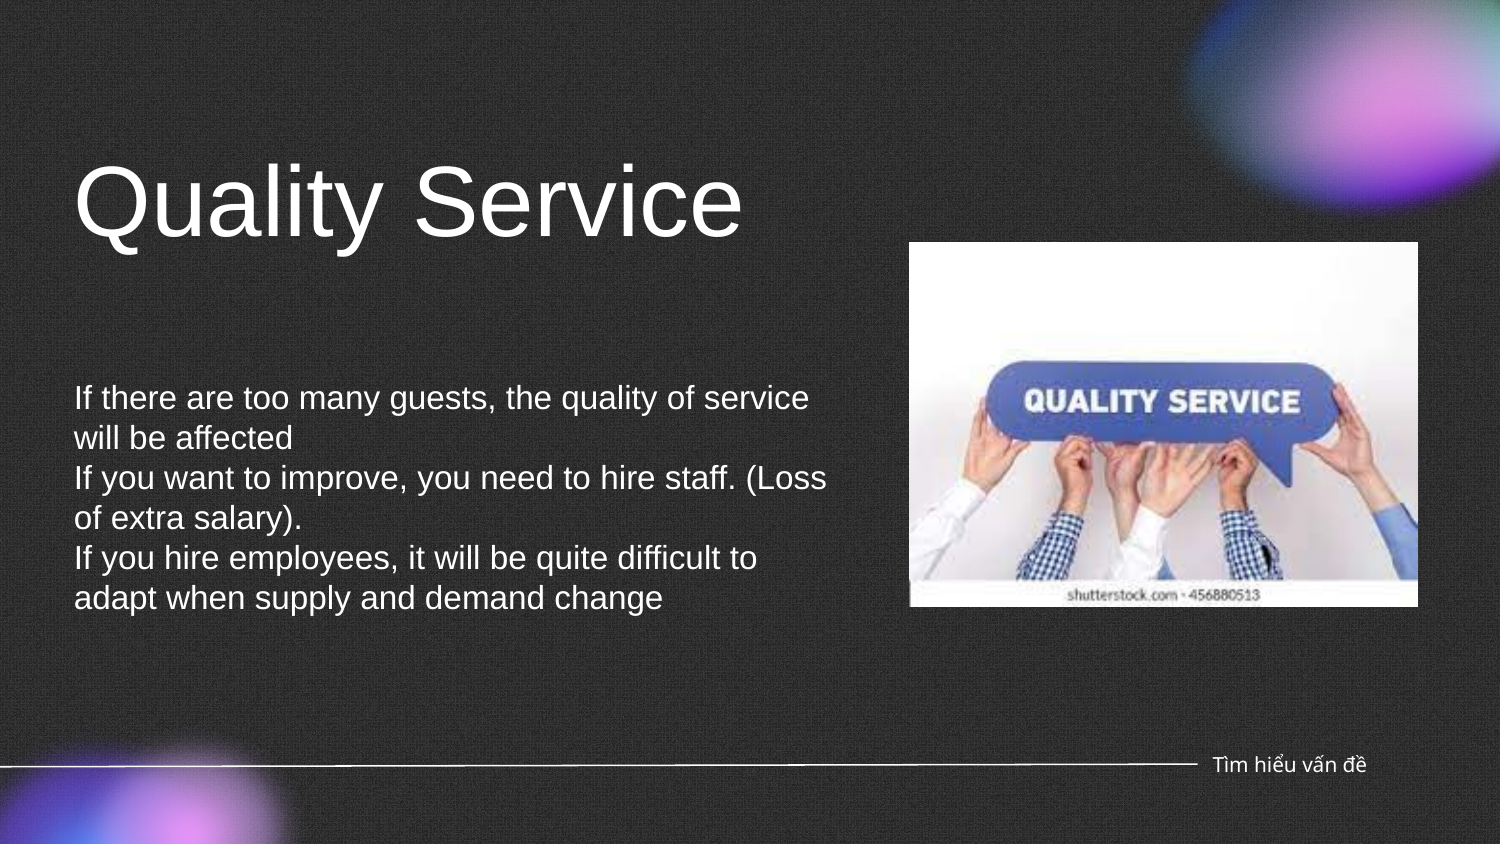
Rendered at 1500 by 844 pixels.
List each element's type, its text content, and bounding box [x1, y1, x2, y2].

text_box Tìm hiểu vấn đề [1197, 739, 1460, 790]
picture [0, 0, 1500, 844]
text_box Quality Service If there are too many guests, the quality of service will be affected If you want to improve, you need to hire staff. (Loss of extra salary). If you hire employees, it will be quite difficult to adapt when supply and demand change [58, 128, 852, 624]
